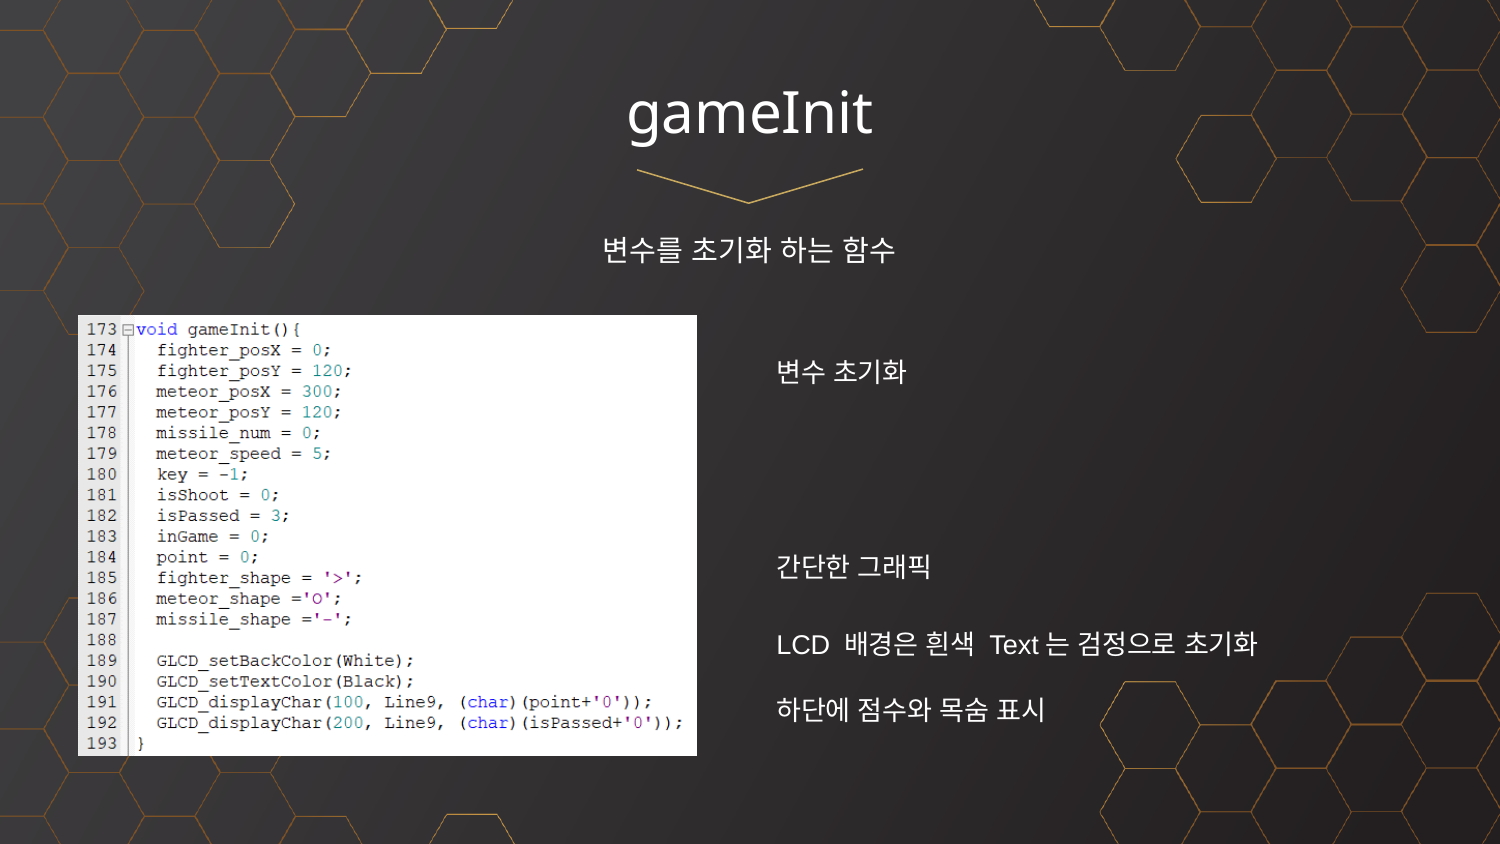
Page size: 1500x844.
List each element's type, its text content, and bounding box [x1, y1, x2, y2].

text_box [637, 169, 864, 204]
text_box 변수 초기화 간단한 그래픽 LCD 배경은 흰색 Text는 검정으로 초기화 하단에 점수와 목숨 표시 [761, 315, 1363, 733]
text_box 변수를 초기화 하는 함수 [502, 225, 998, 275]
title gameInit [492, 60, 1008, 164]
picture [0, 0, 1500, 844]
